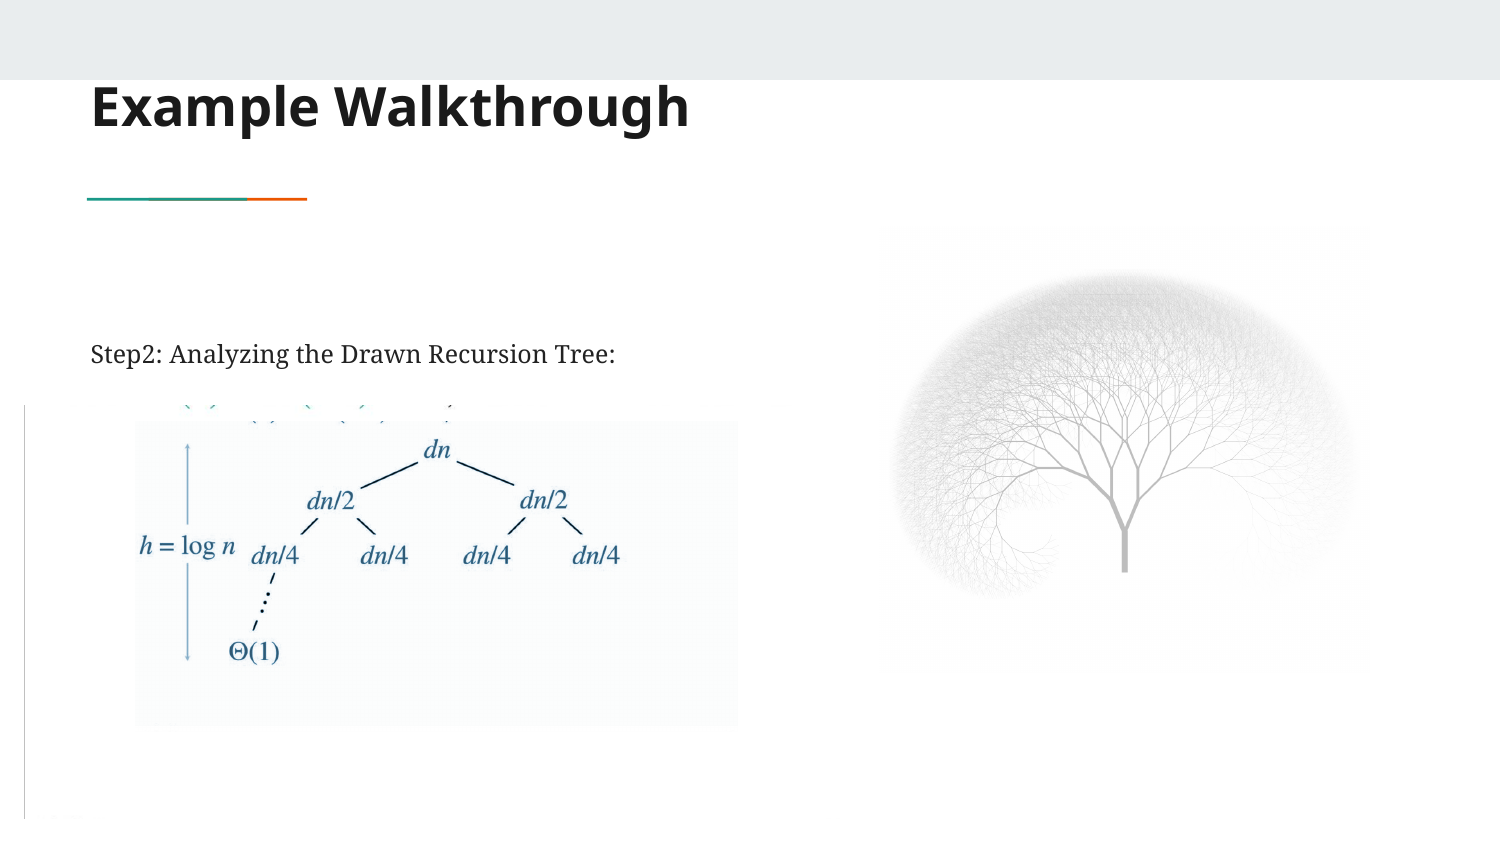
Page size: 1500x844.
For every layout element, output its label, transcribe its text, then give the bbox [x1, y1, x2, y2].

text_box Example: T(n) = 2T (n/2) + dn, where d>0 is constant [75, 182, 1442, 253]
picture [878, 226, 1371, 674]
text_box Step2: Analyzing the Drawn Recursion Tree: [75, 319, 719, 384]
picture [24, 404, 849, 819]
title Example Walkthrough [75, 56, 1425, 182]
